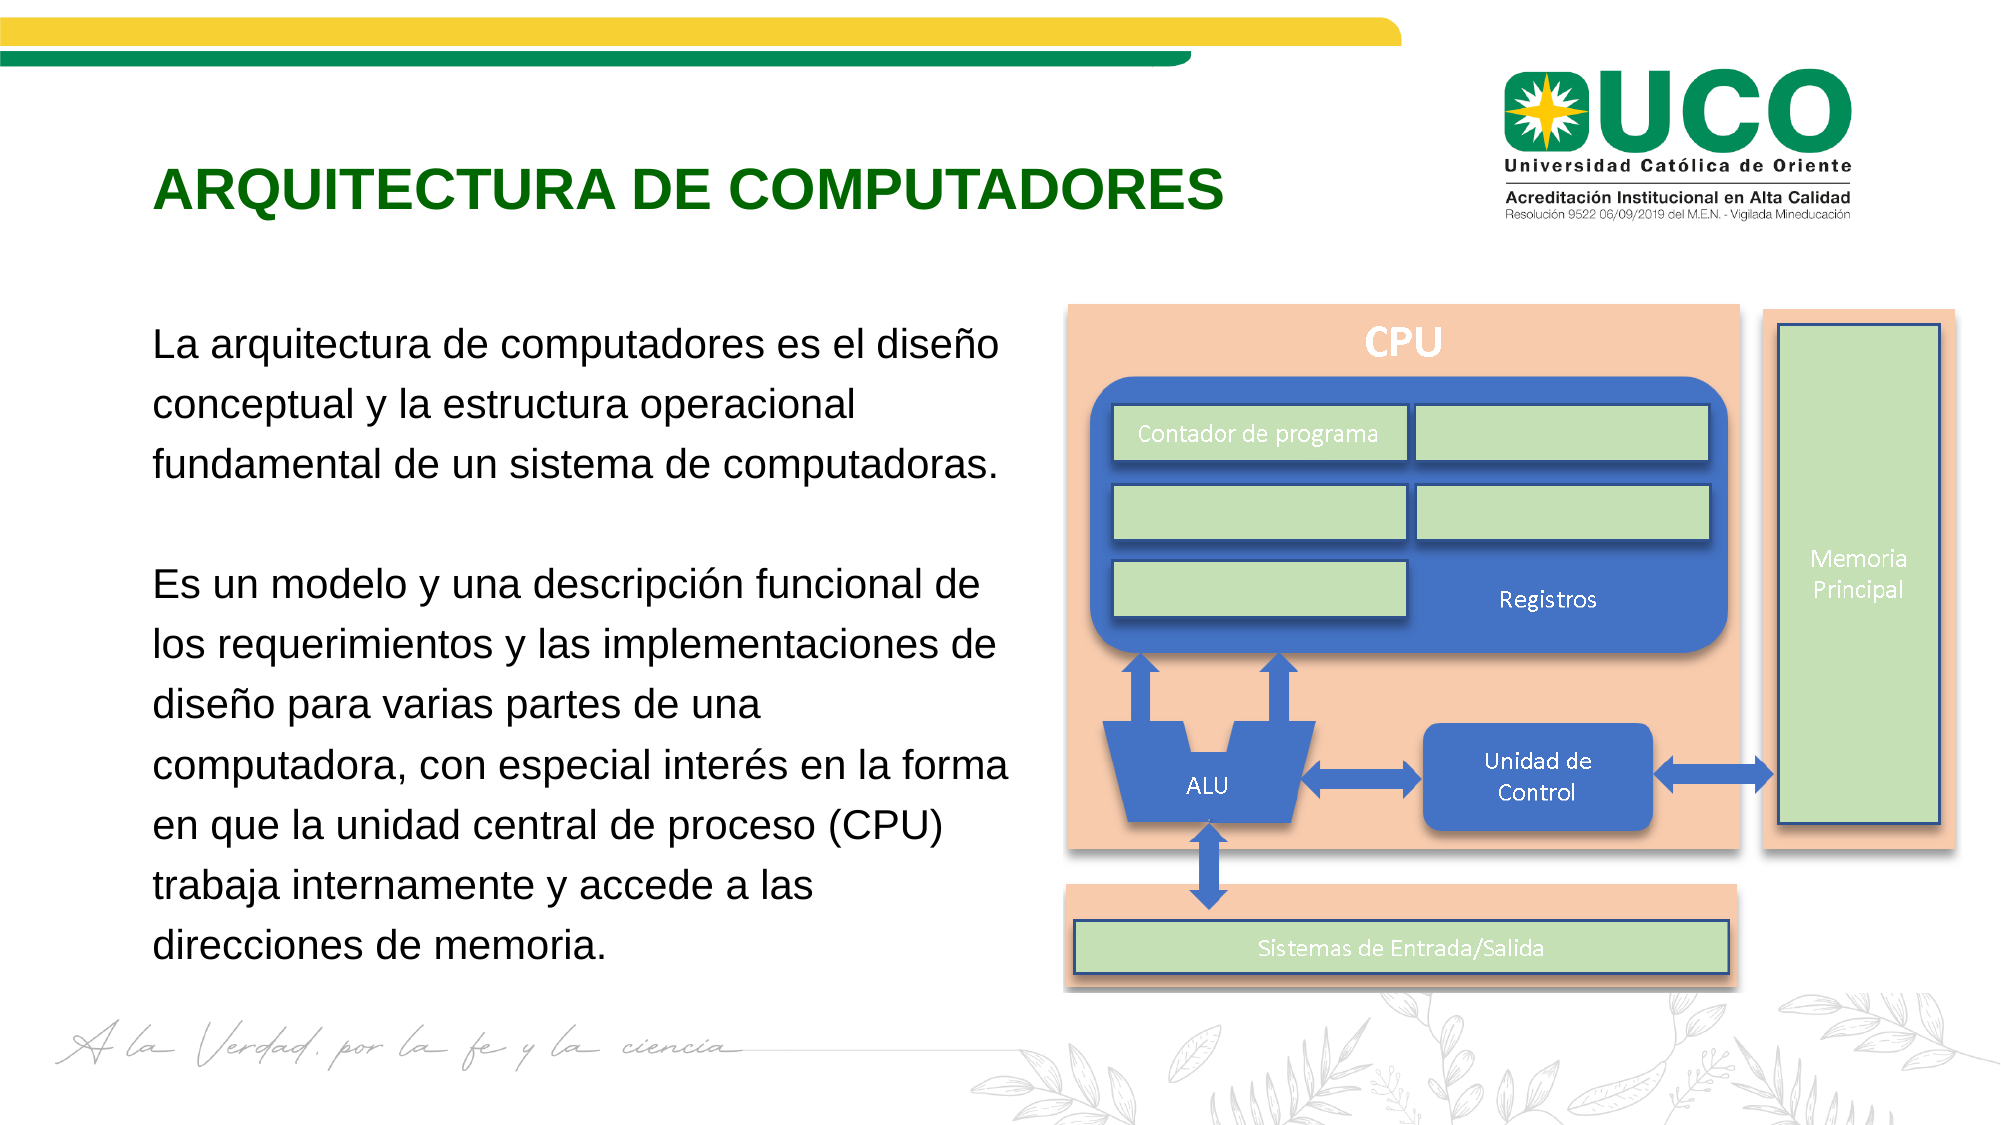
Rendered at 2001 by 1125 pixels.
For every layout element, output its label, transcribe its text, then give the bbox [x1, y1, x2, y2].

list La arquitectura de computadores es el diseño conceptual y la estructura operacional fundamental de un sistema de computadoras. Es un modelo y una descripción funcional de los requerimientos y las implementaciones de diseño para varias partes de una computadora, con especial interés en la forma en que la unidad central de proceso (CPU) trabaja internamente y accede a las direcciones de memoria. [137, 299, 1036, 1014]
picture [0, 0, 2001, 1125]
title ARQUITECTURA DE COMPUTADORES [137, 82, 1933, 300]
